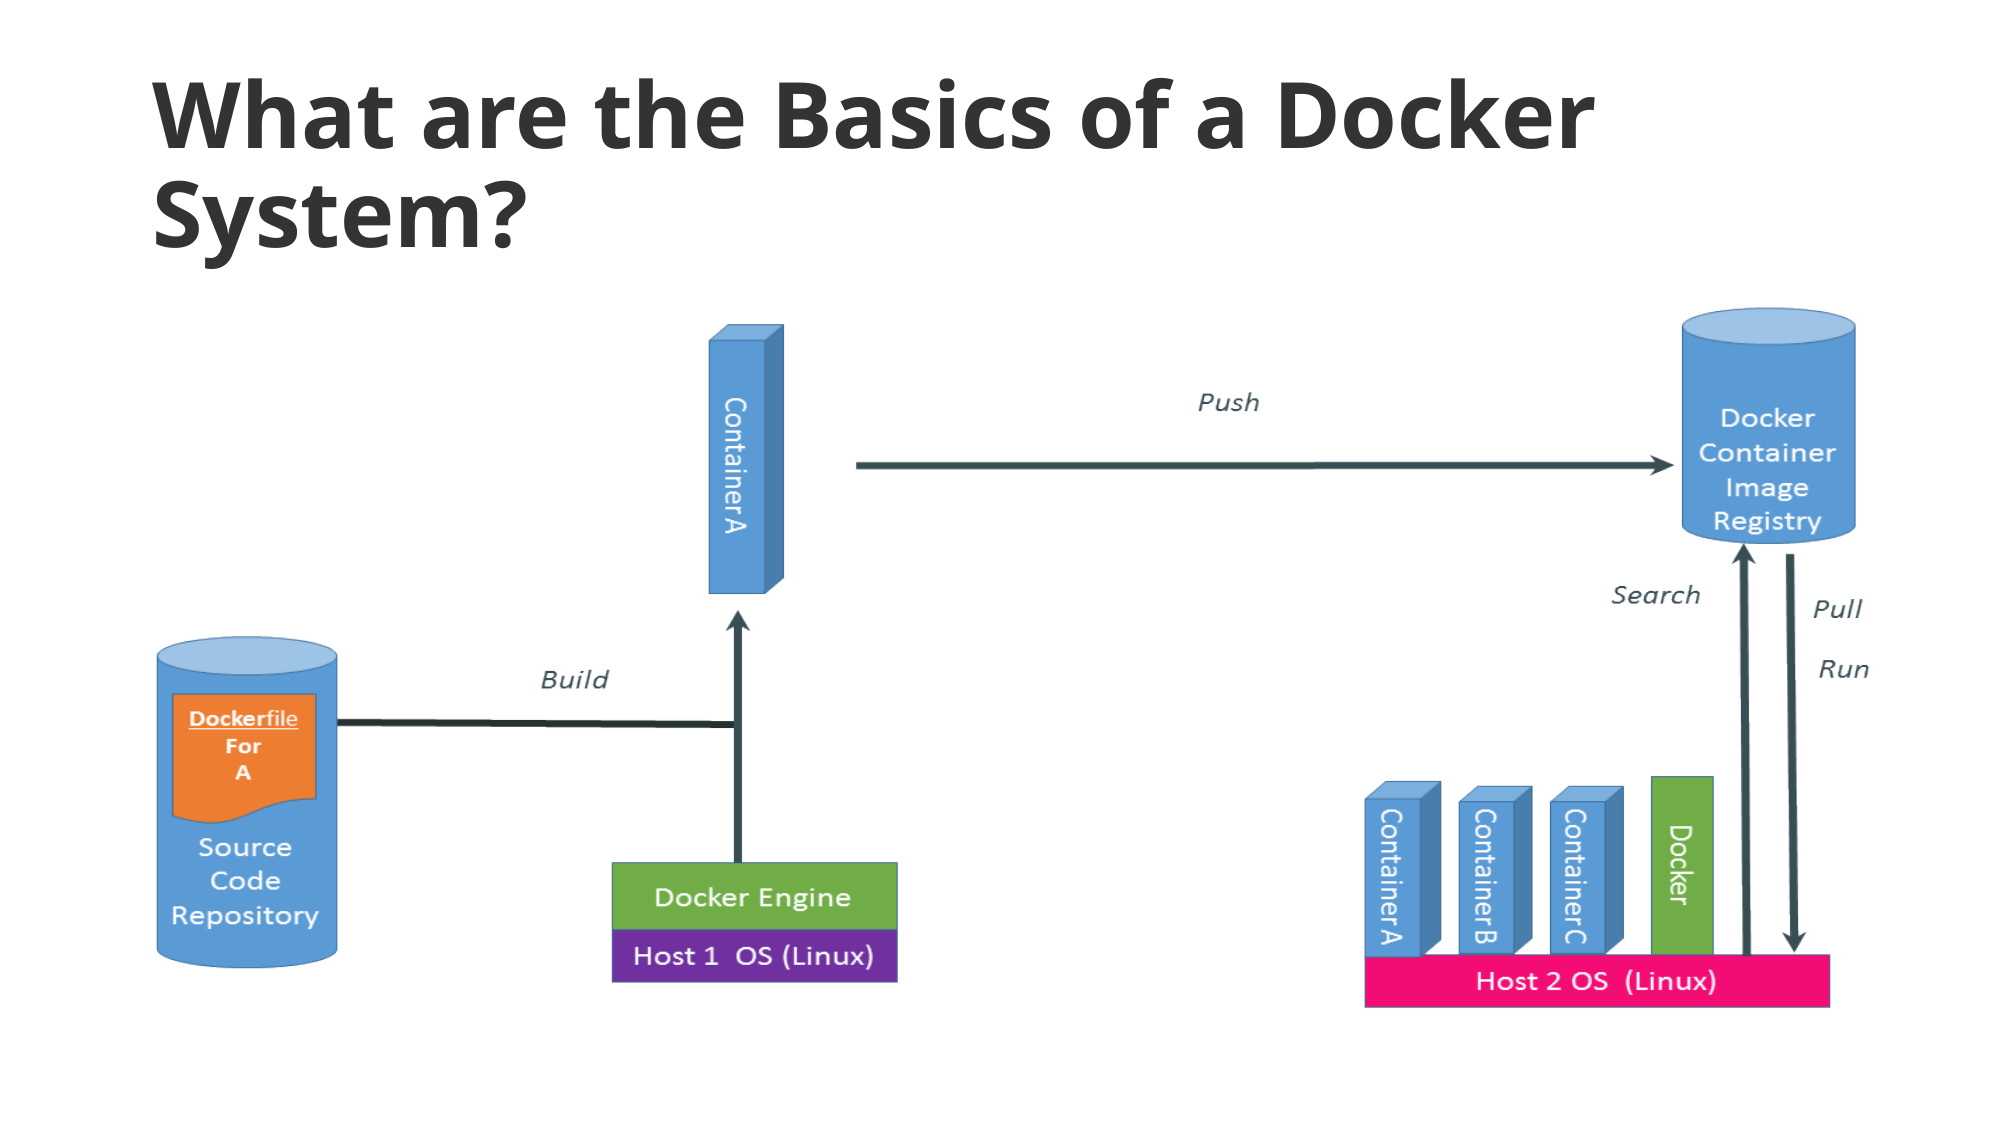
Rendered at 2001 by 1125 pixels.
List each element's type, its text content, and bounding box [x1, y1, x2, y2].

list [136, 298, 1894, 1014]
title What are the Basics of a Docker System? [137, 59, 1863, 278]
